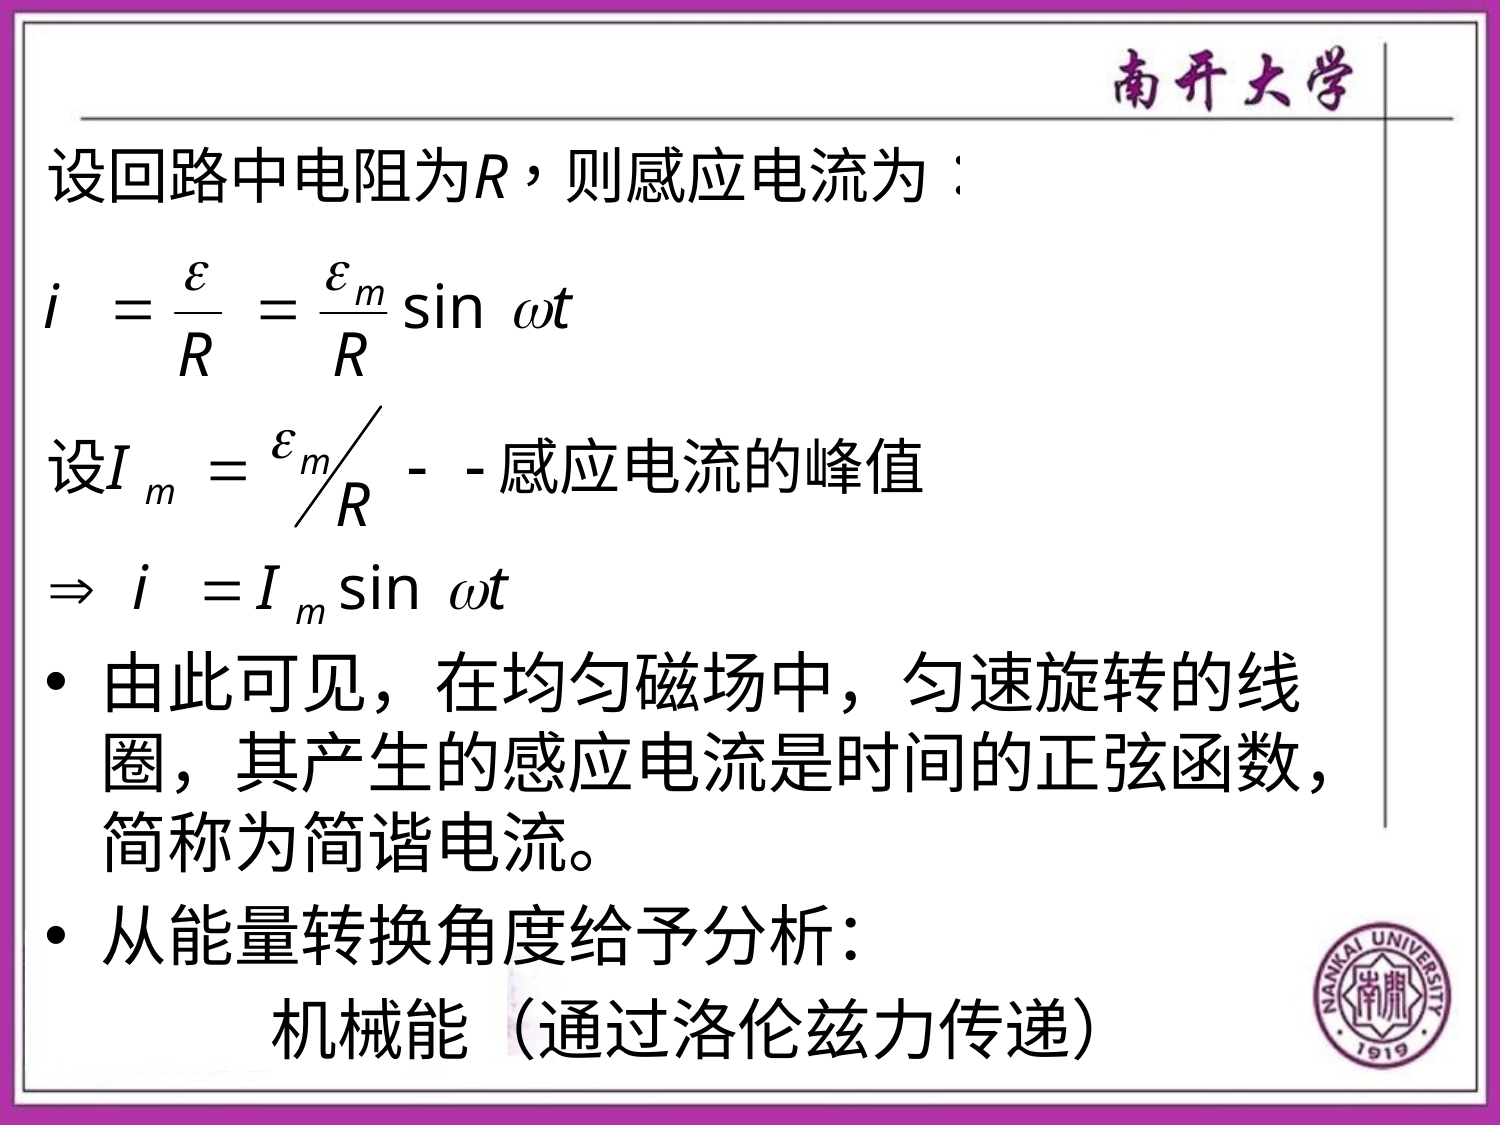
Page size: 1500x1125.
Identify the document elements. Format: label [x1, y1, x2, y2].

picture [0, 0, 1500, 1125]
text_box [39, 136, 960, 636]
